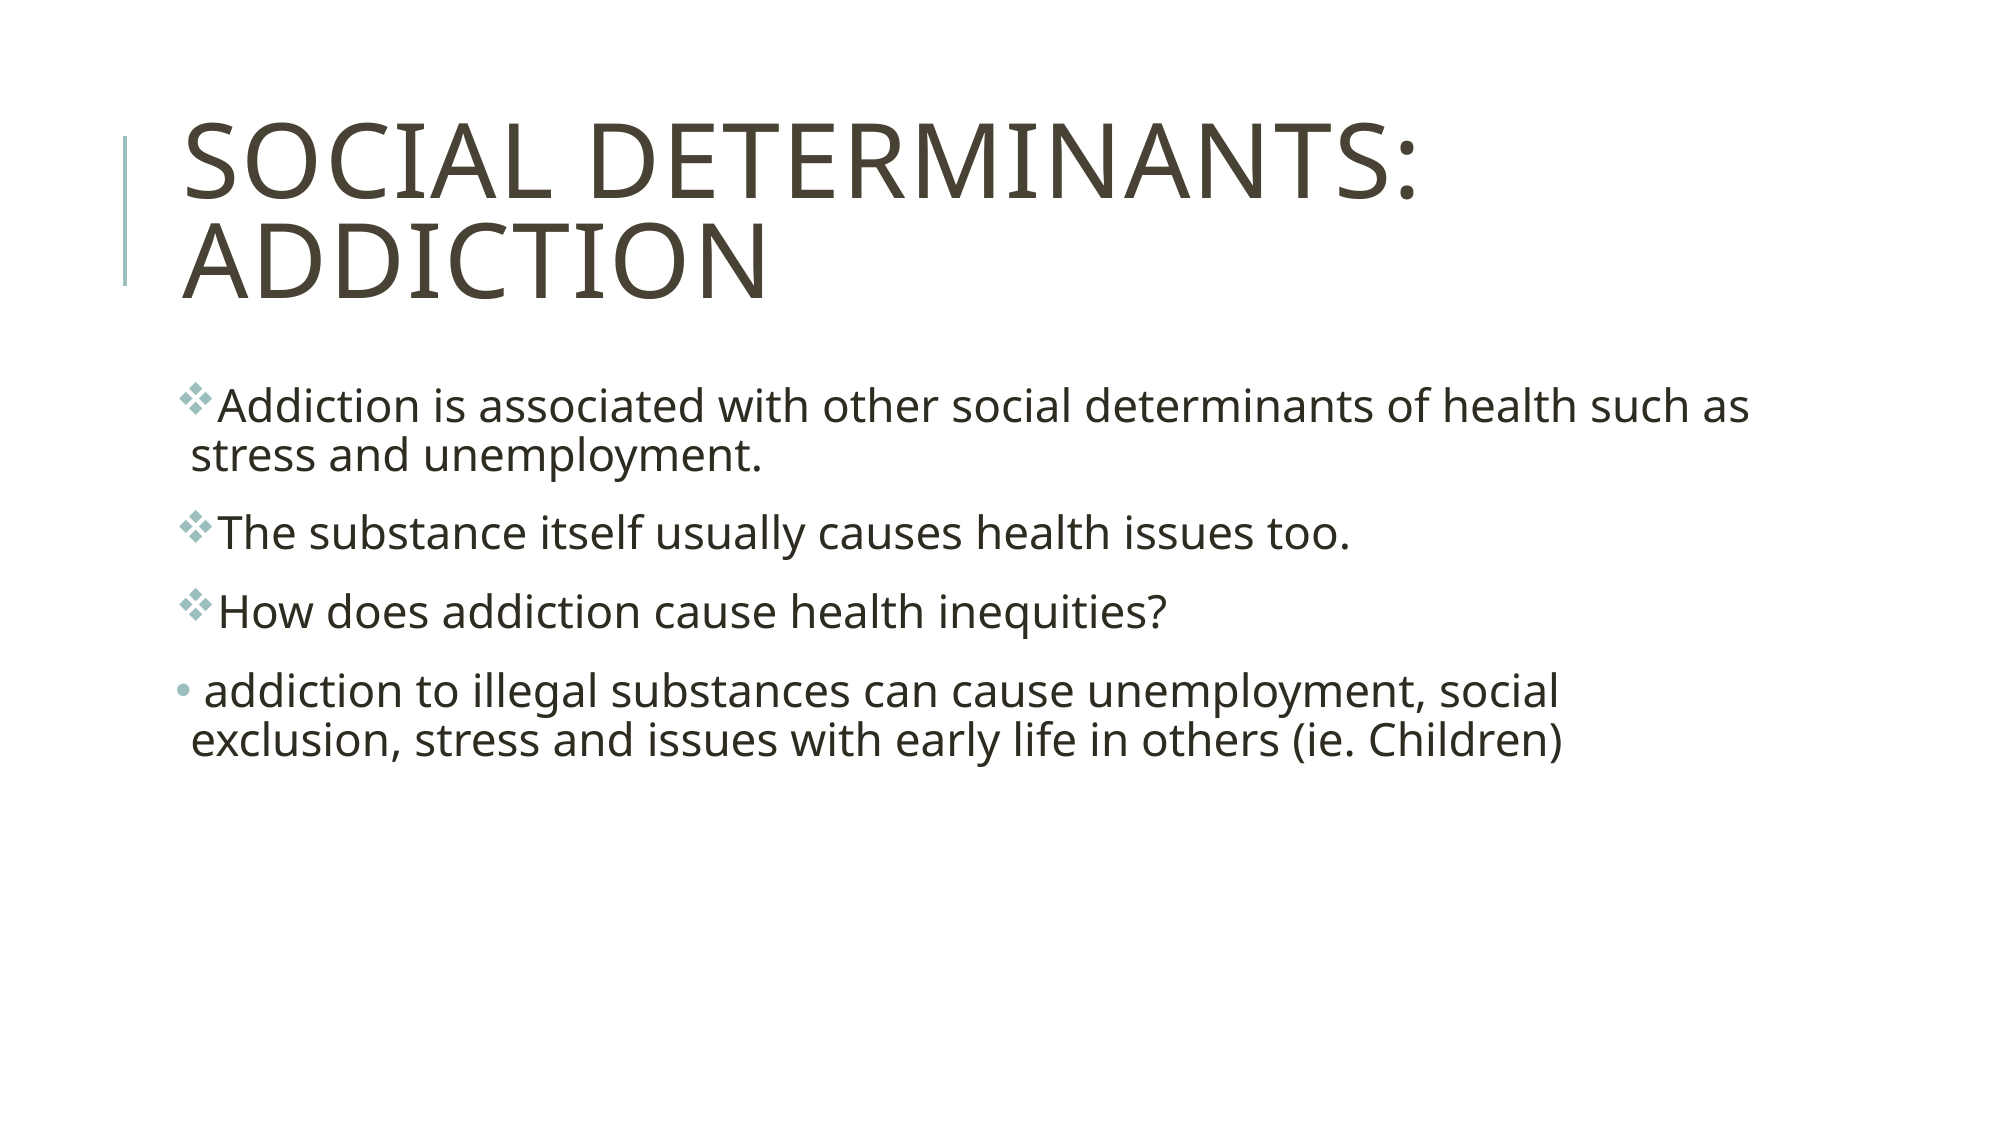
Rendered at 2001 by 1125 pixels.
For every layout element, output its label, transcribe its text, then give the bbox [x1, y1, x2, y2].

list Addiction is associated with other social determinants of health such as stress and unemployment. The substance itself usually causes health issues too. How does addiction cause health inequities? addiction to illegal substances can cause unemployment, social exclusion, stress and issues with early life in others (ie. Children) [168, 375, 1763, 1035]
title Social determinants: addiction [168, 96, 1763, 342]
